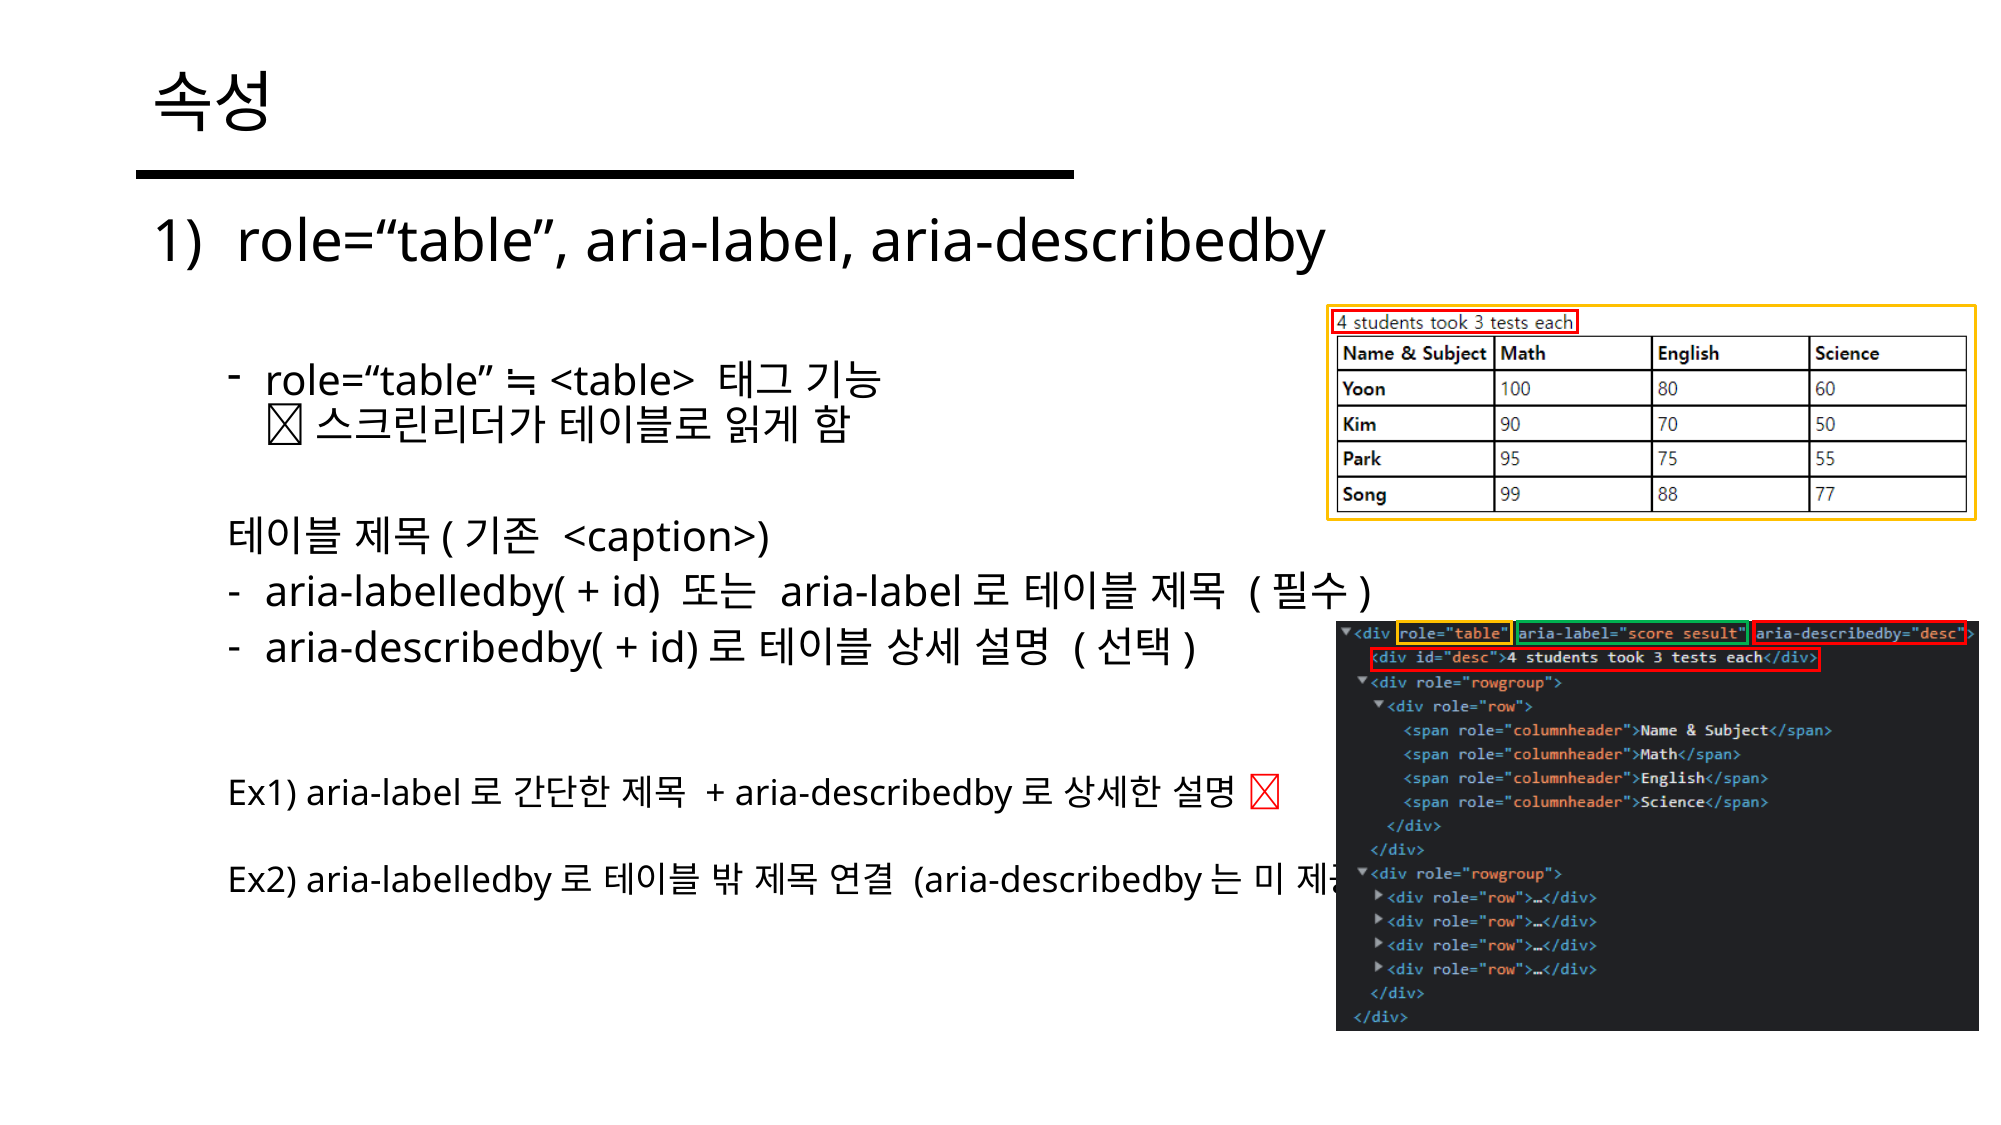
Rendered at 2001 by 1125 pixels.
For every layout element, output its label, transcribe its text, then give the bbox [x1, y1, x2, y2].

picture [1329, 306, 1975, 518]
list role=“table”, aria-label, aria-describedby role=“table” ≒ <table> 태그 기능  스크린리더가 테이블로 읽게 함 테이블 제목(기존 <caption>) aria-labelledby( + id) 또는 aria-label로 테이블 제목 (필수) aria-describedby( + id)로 테이블 상세 설명 (선택) Ex1) aria-label로 간단한 제목 + aria-describedby로 상세한 설명  Ex2) aria-labelledby로 테이블 밖 제목 연결 (aria-describedby는 미 제공) [137, 204, 1863, 1014]
title 속성 [137, 38, 1863, 171]
picture [1336, 621, 1979, 1032]
